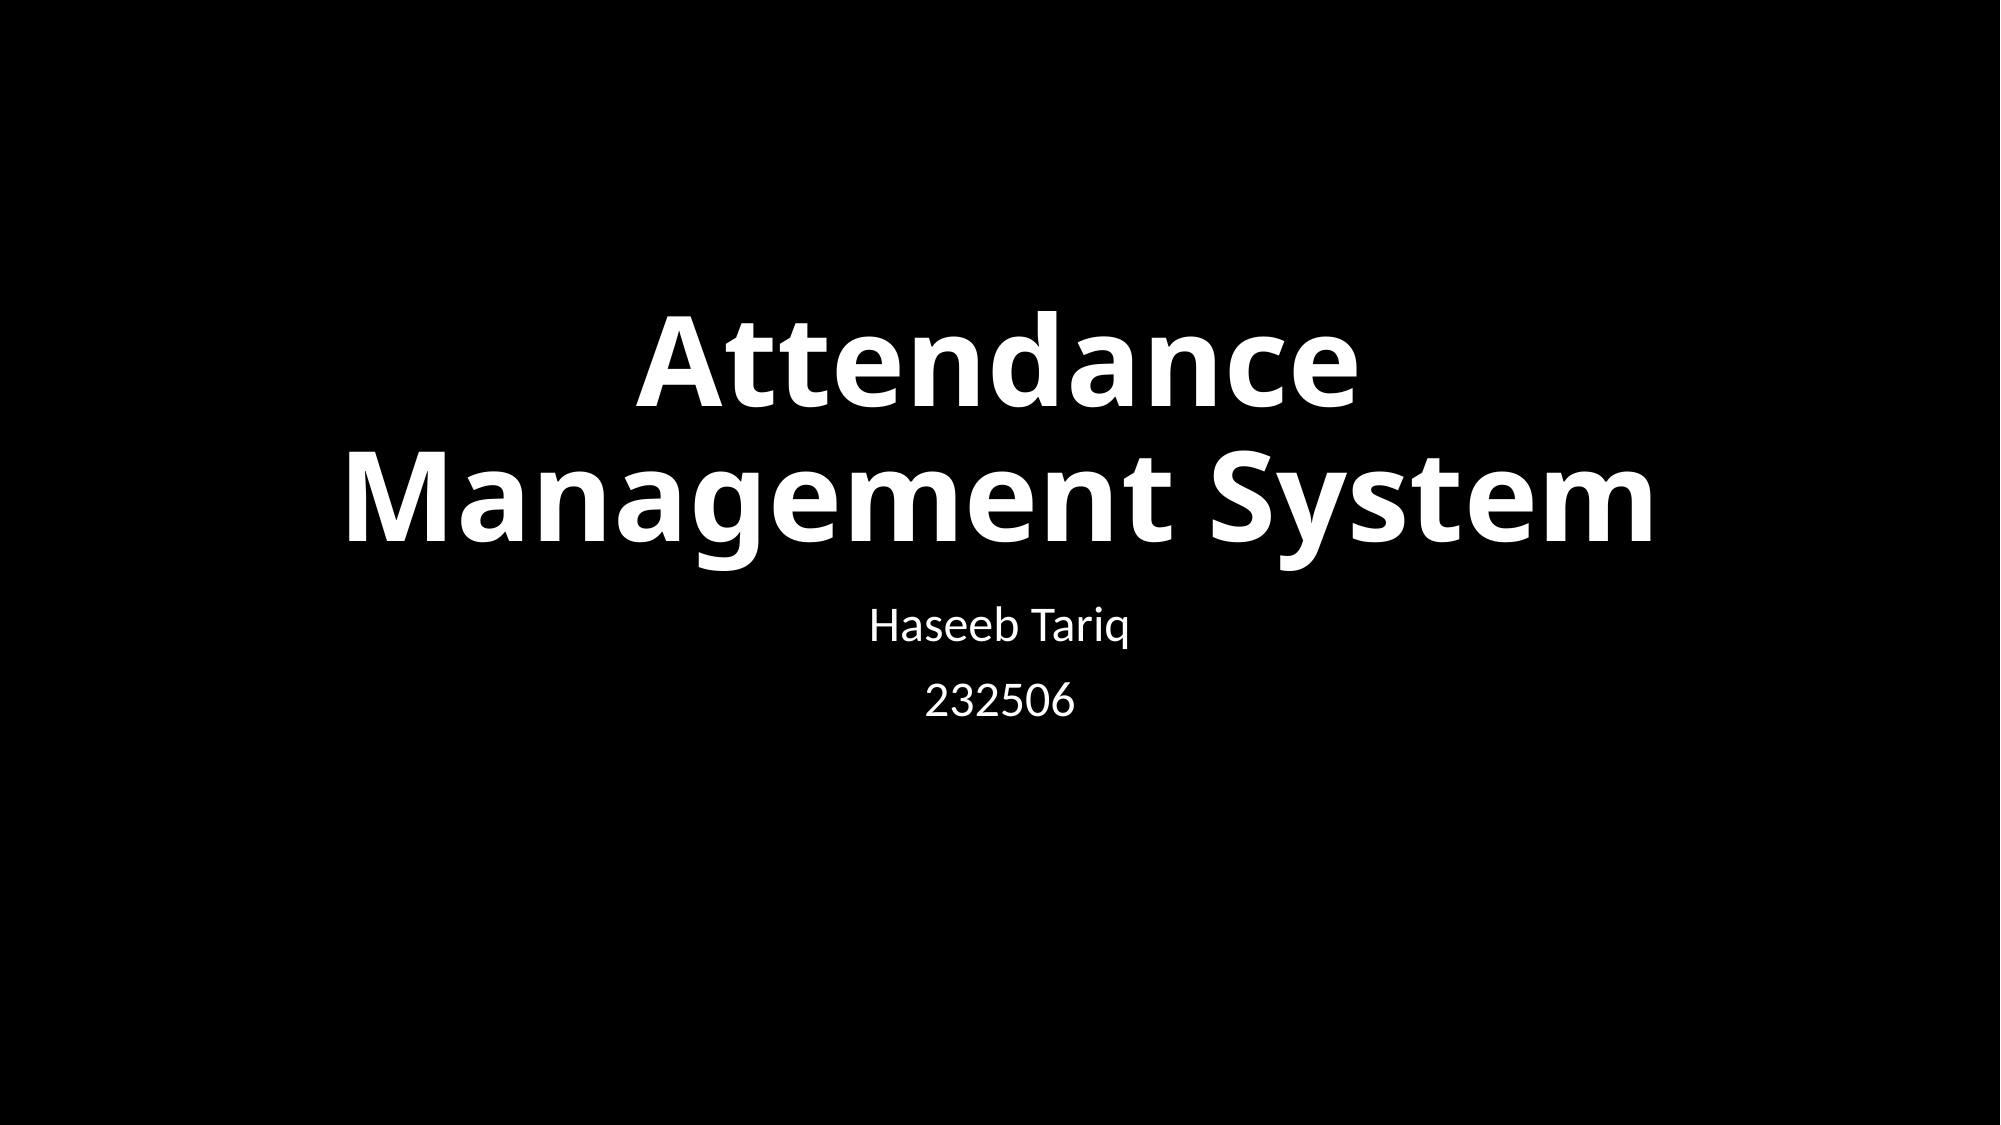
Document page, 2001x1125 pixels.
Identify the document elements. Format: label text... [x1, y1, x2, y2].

title Attendance Management System [249, 184, 1750, 576]
subtitle Haseeb Tariq 232506 [249, 590, 1750, 863]
